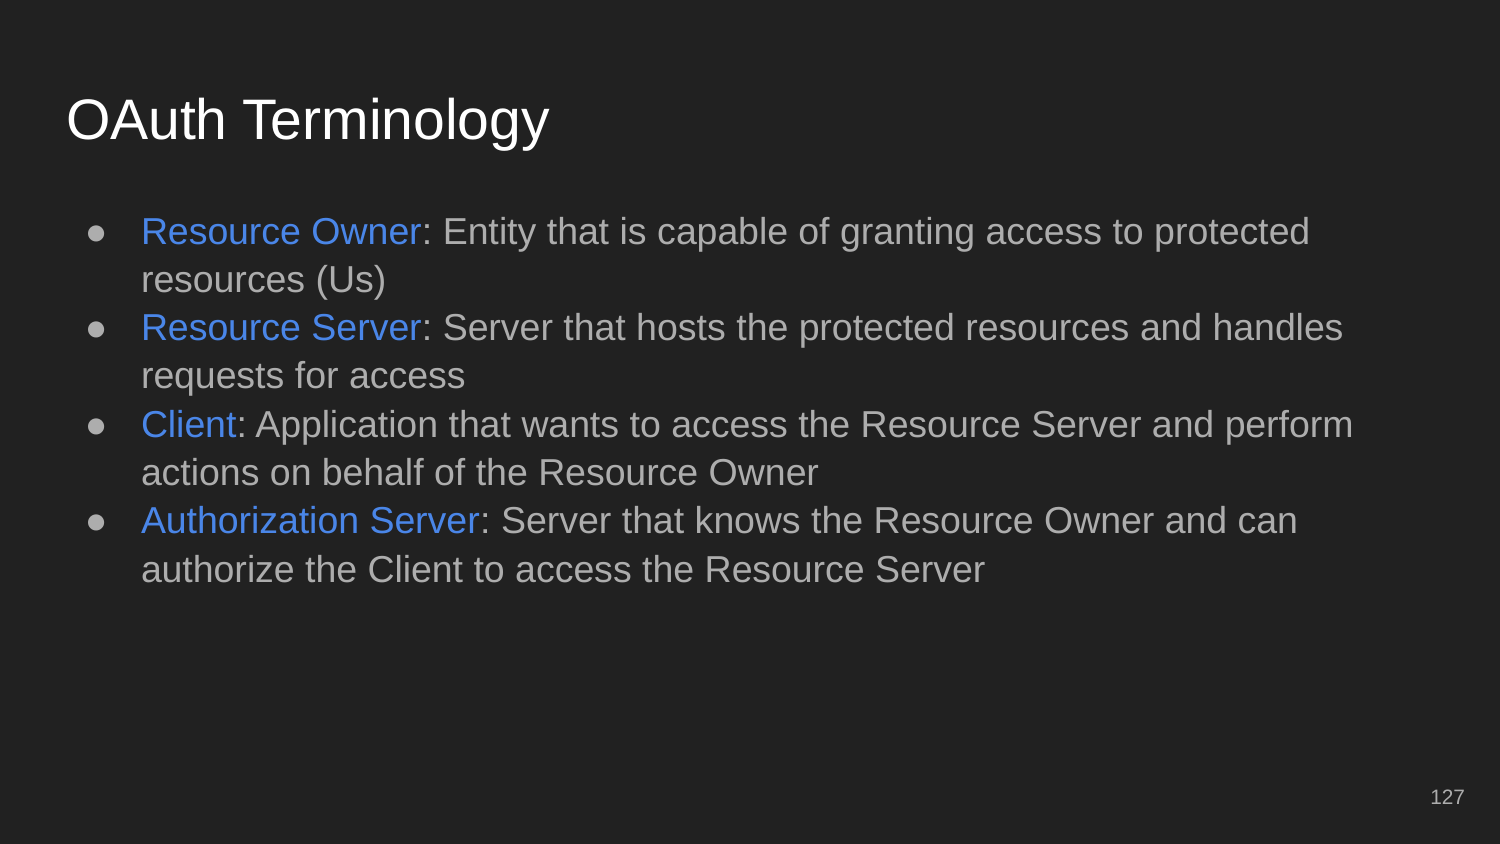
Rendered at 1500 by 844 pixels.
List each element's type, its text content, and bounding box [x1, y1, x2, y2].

title OAuth Terminology [51, 72, 1449, 167]
list Resource Owner: Entity that is capable of granting access to protected resources (Us) Resource Server: Server that hosts the protected resources and handles requests for access Client: Application that wants to access the Resource Server and perform actions on behalf of the Resource Owner Authorization Server: Server that knows the Resource Owner and can authorize the Client to access the Resource Server [51, 189, 1449, 750]
slide_number ‹#› [1389, 764, 1480, 830]
